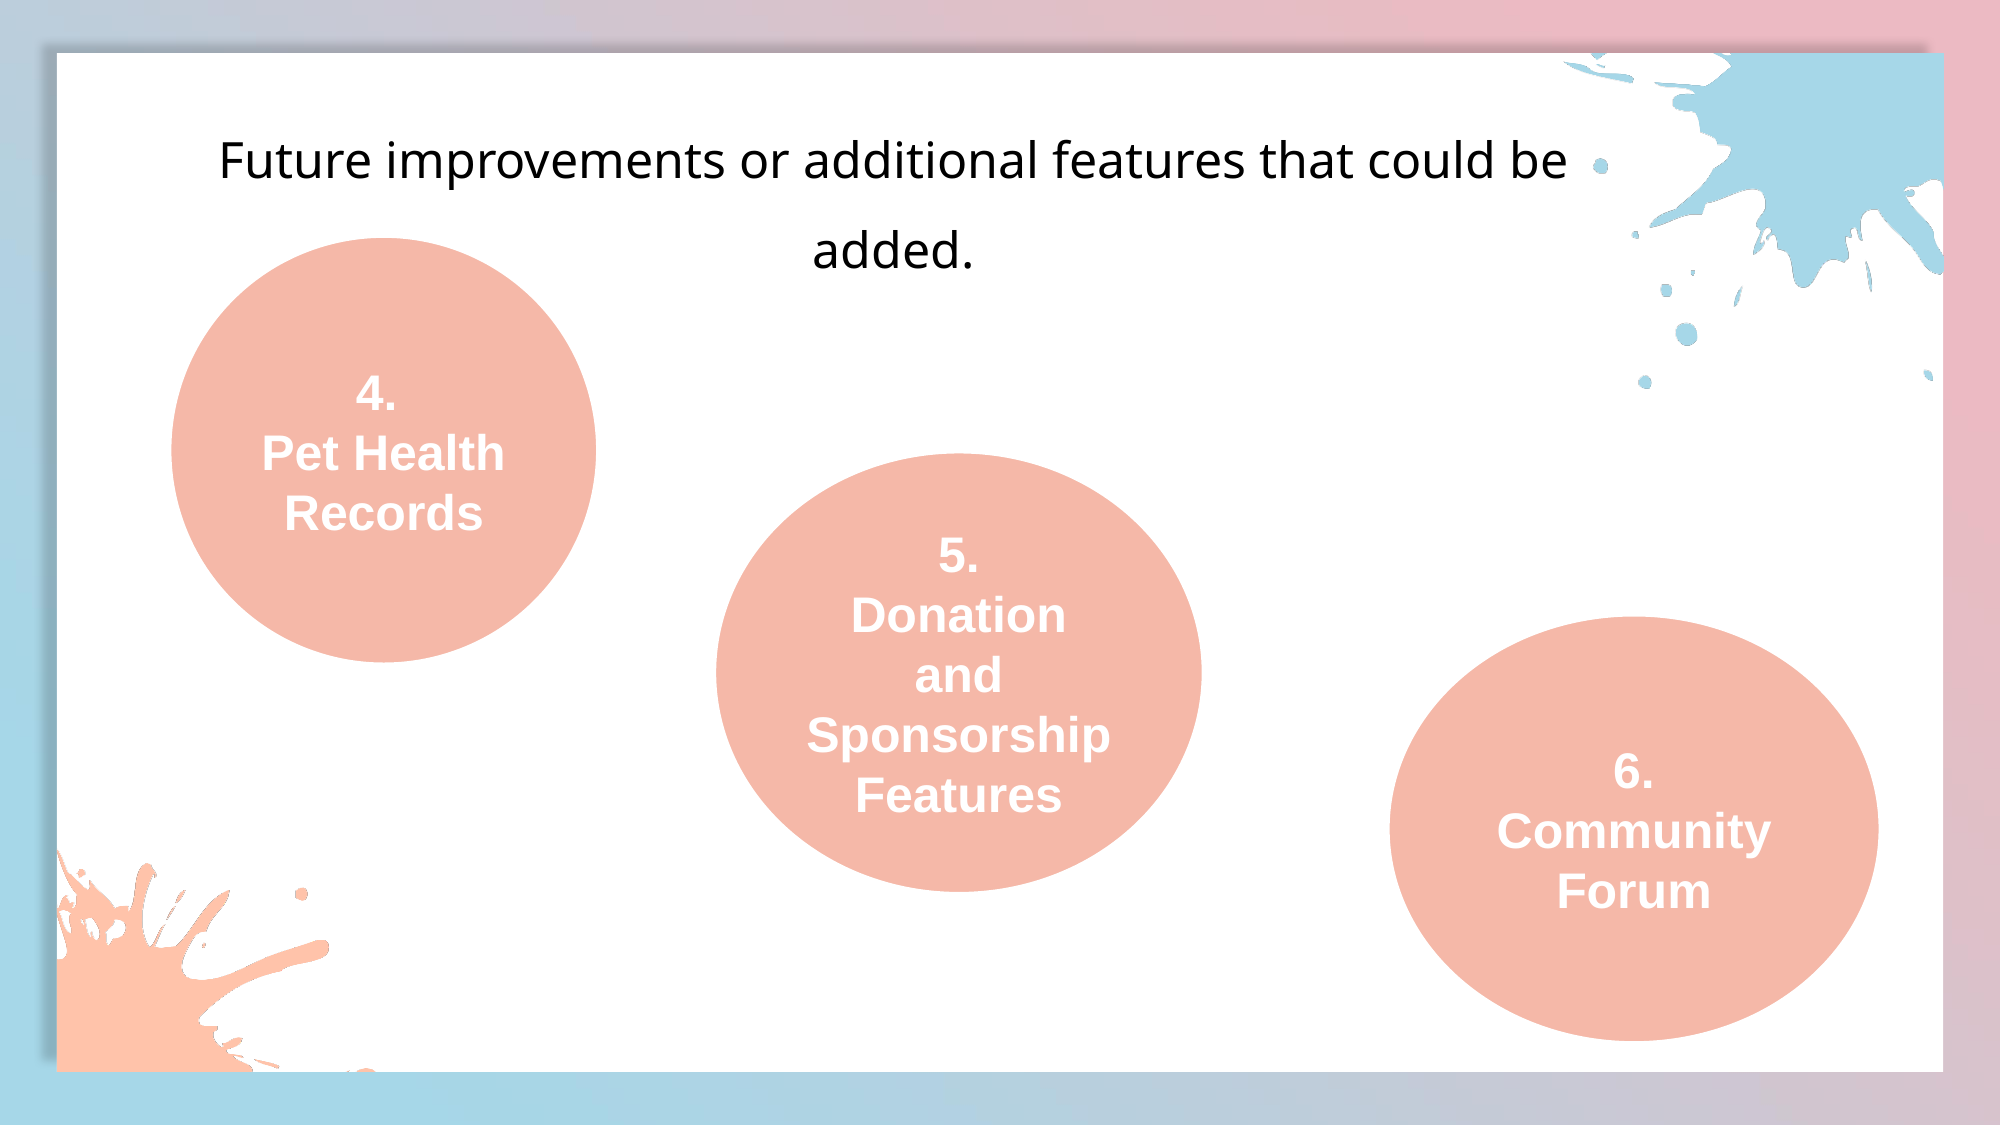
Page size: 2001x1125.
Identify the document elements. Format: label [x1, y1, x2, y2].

text_box [0, 0, 2000, 1125]
